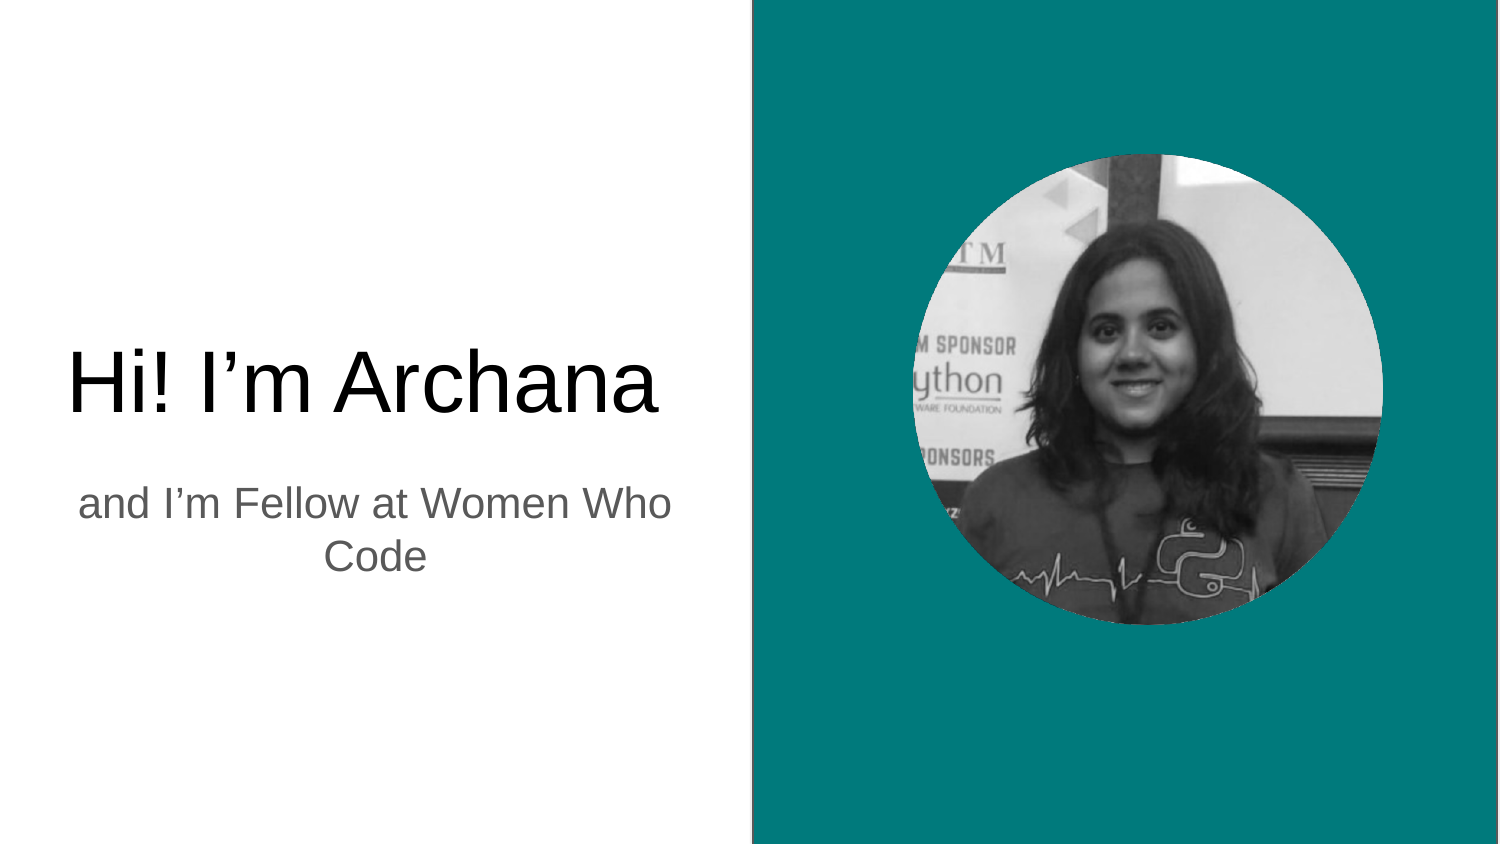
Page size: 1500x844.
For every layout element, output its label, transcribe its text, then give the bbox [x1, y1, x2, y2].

picture [912, 153, 1386, 626]
title Hi! I’m Archana [43, 202, 708, 446]
text_box [753, 0, 1497, 844]
subtitle and I’m Fellow at Women Who Code [43, 459, 708, 663]
